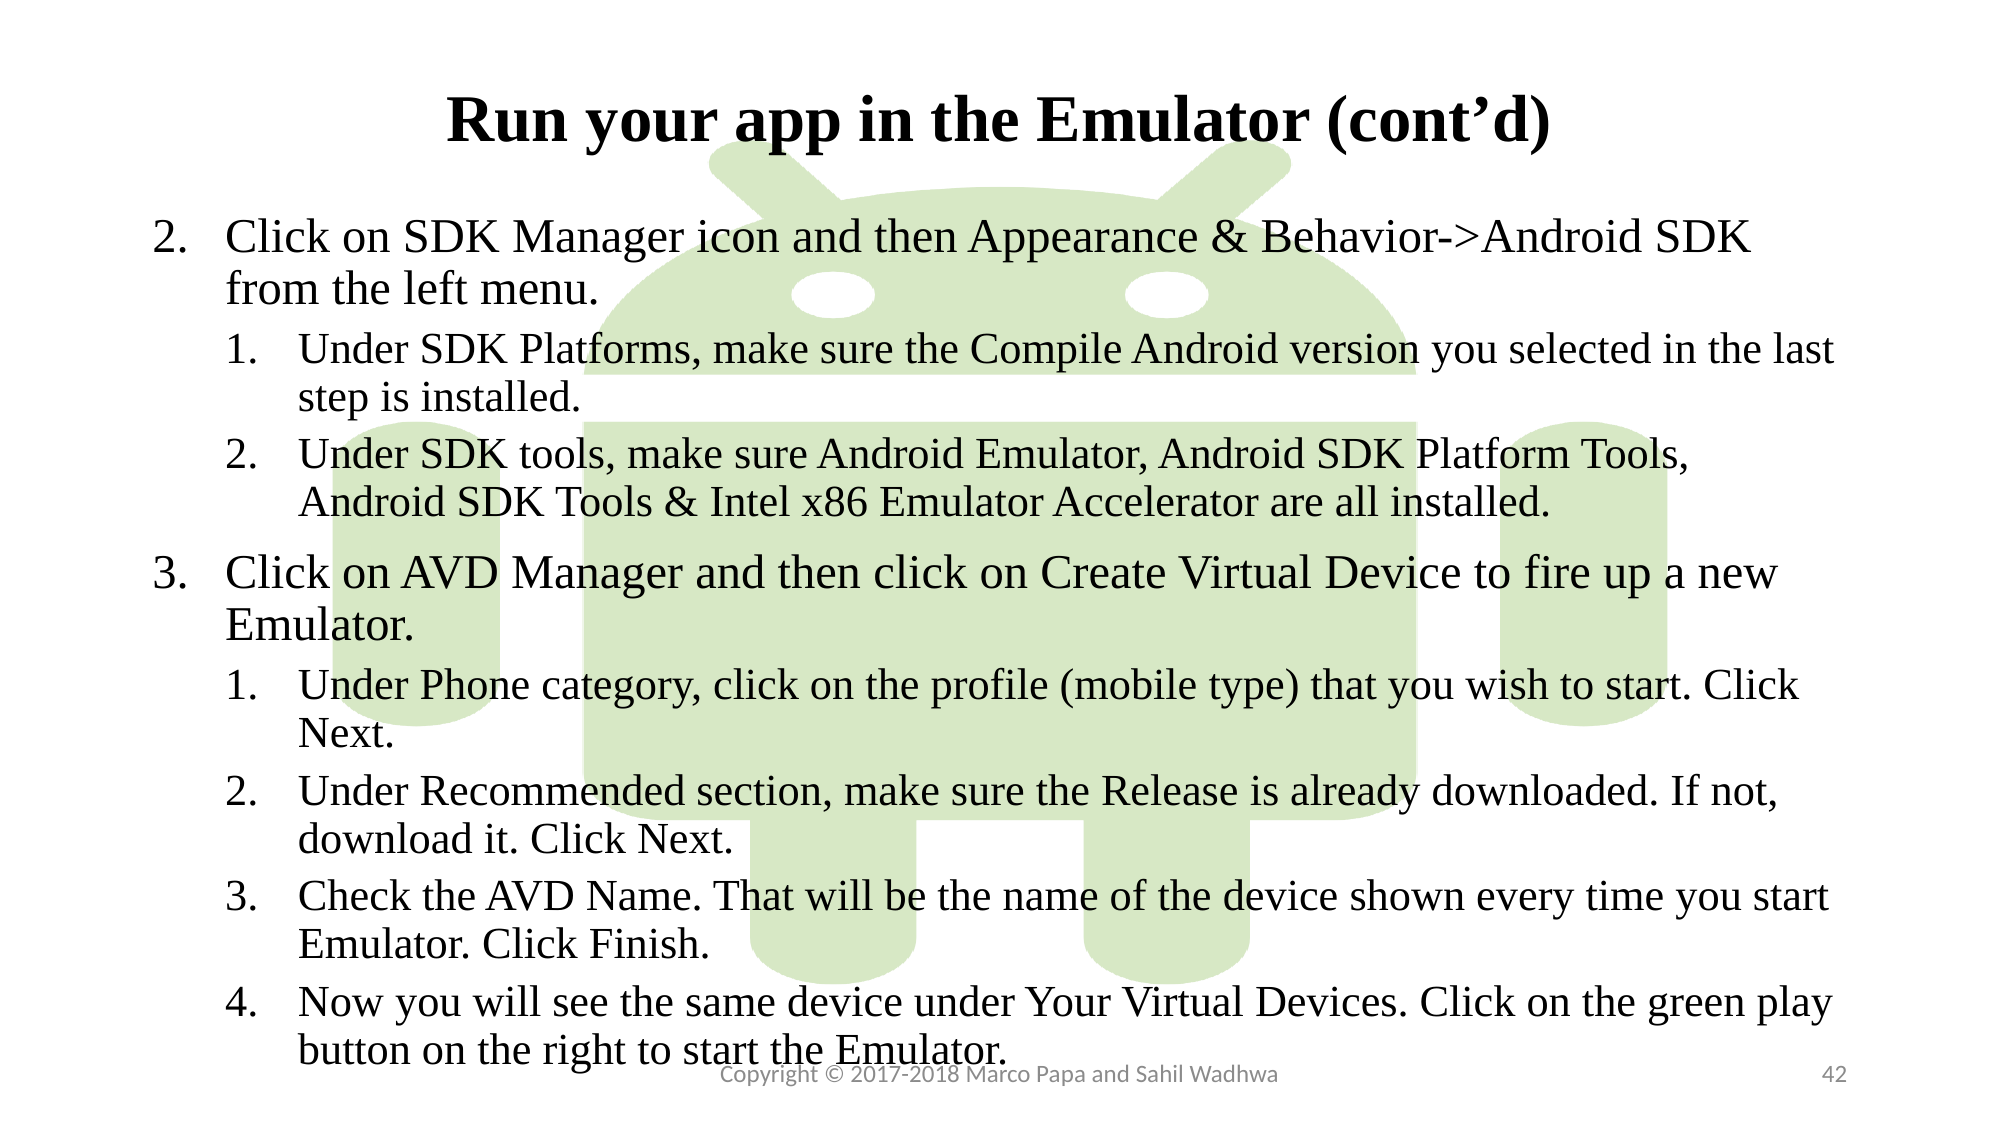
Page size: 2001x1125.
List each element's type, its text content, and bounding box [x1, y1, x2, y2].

footer Copyright © 2017-2018 Marco Papa and Sahil Wadhwa [662, 1042, 1338, 1103]
slide_number 42 [1412, 1042, 1863, 1103]
title Run your app in the Emulator (cont’d) [137, 59, 1863, 181]
list Click on SDK Manager icon and then Appearance & Behavior->Android SDK from the left menu. Under SDK Platforms, make sure the Compile Android version you selected in the last step is installed. Under SDK tools, make sure Android Emulator, Android SDK Platform Tools, Android SDK Tools & Intel x86 Emulator Accelerator are all installed. Click on AVD Manager and then click on Create Virtual Device to fire up a new Emulator. Under Phone category, click on the profile (mobile type) that you wish to start. Click Next. Under Recommended section, make sure the Release is already downloaded. If not, download it. Click Next. Check the AVD Name. That will be the name of the device shown every time you start Emulator. Click Finish. Now you will see the same device under Your Virtual Devices. Click on the green play button on the right to start the Emulator. [137, 202, 1863, 1089]
